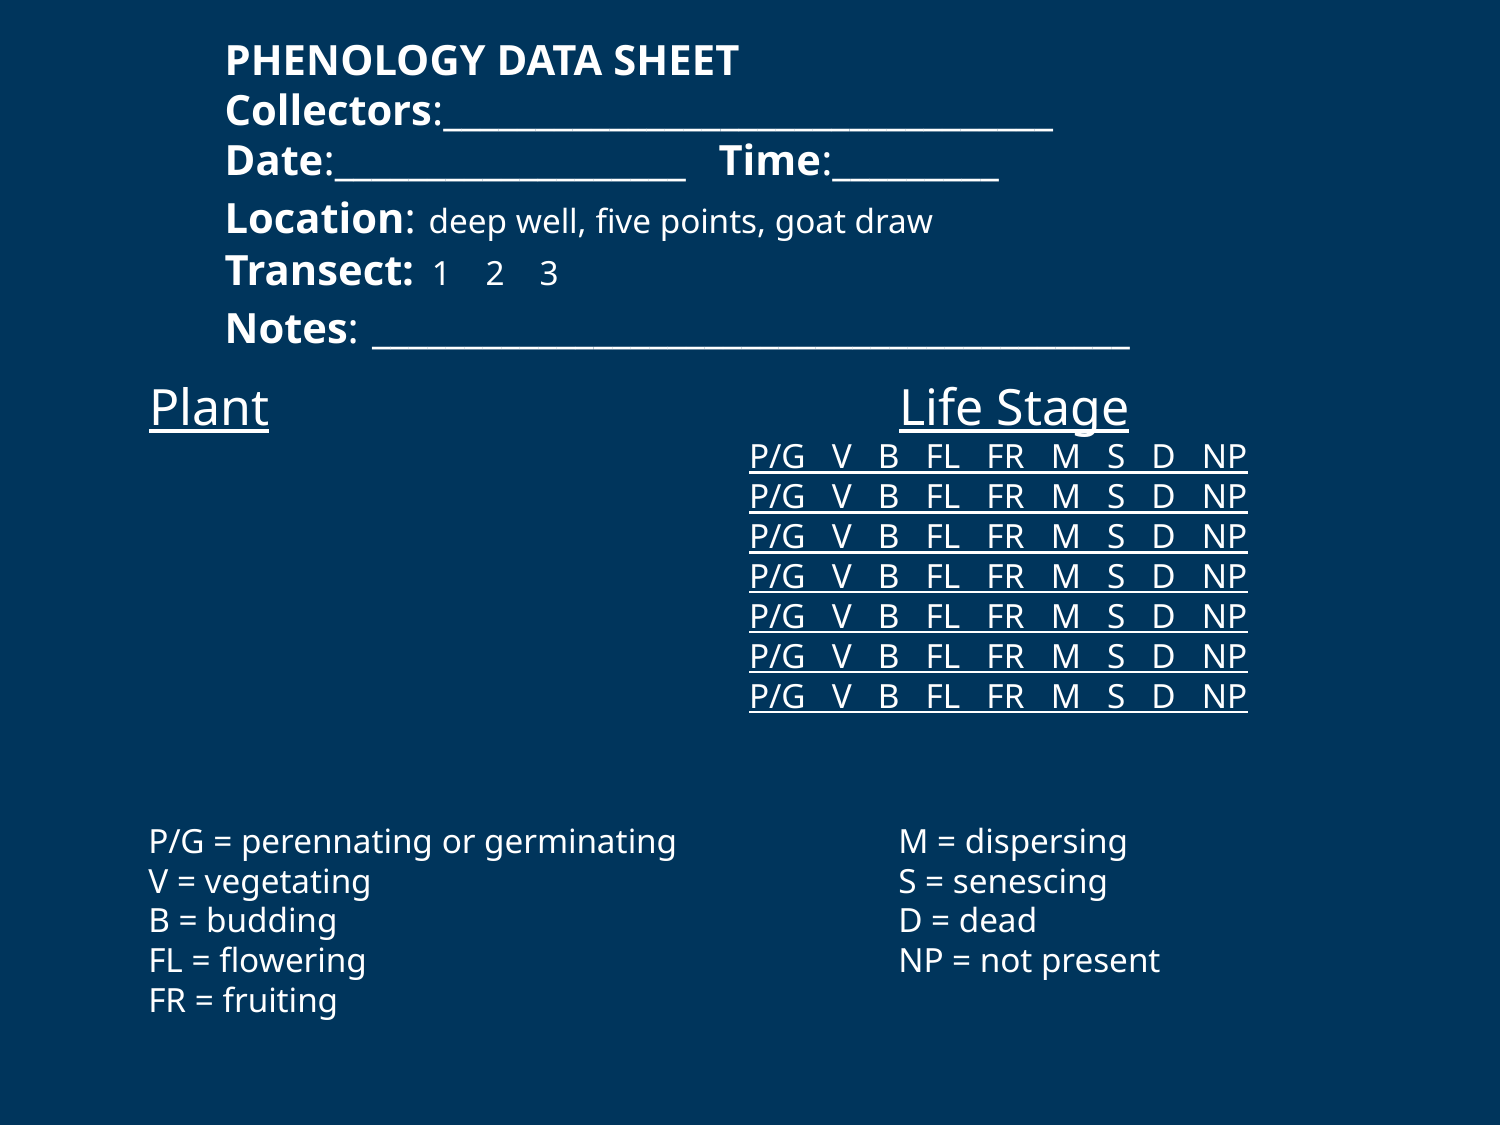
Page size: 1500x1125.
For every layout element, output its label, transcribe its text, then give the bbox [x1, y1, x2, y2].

text_box P/G = perennating or germinating M = dispersing V = vegetating S = senescing B = budding D = dead FL = flowering NP = not present FR = fruiting [133, 812, 1176, 1027]
text_box PHENOLOGY DATA SHEET Collectors:_________________________________ Date:___________________ Time:_________ Location: deep well, five points, goat draw Transect: 1 2 3 Notes: _________________________________________ [209, 26, 1146, 411]
text_box Plant Life Stage P/G V B FL FR M S D NP P/G V B FL FR M S D NP P/G V B FL FR M S D NP P/G V B FL FR M S D NP P/G V B FL FR M S D NP P/G V B FL FR M S D NP P/G V B FL FR M S D NP [134, 367, 1263, 783]
